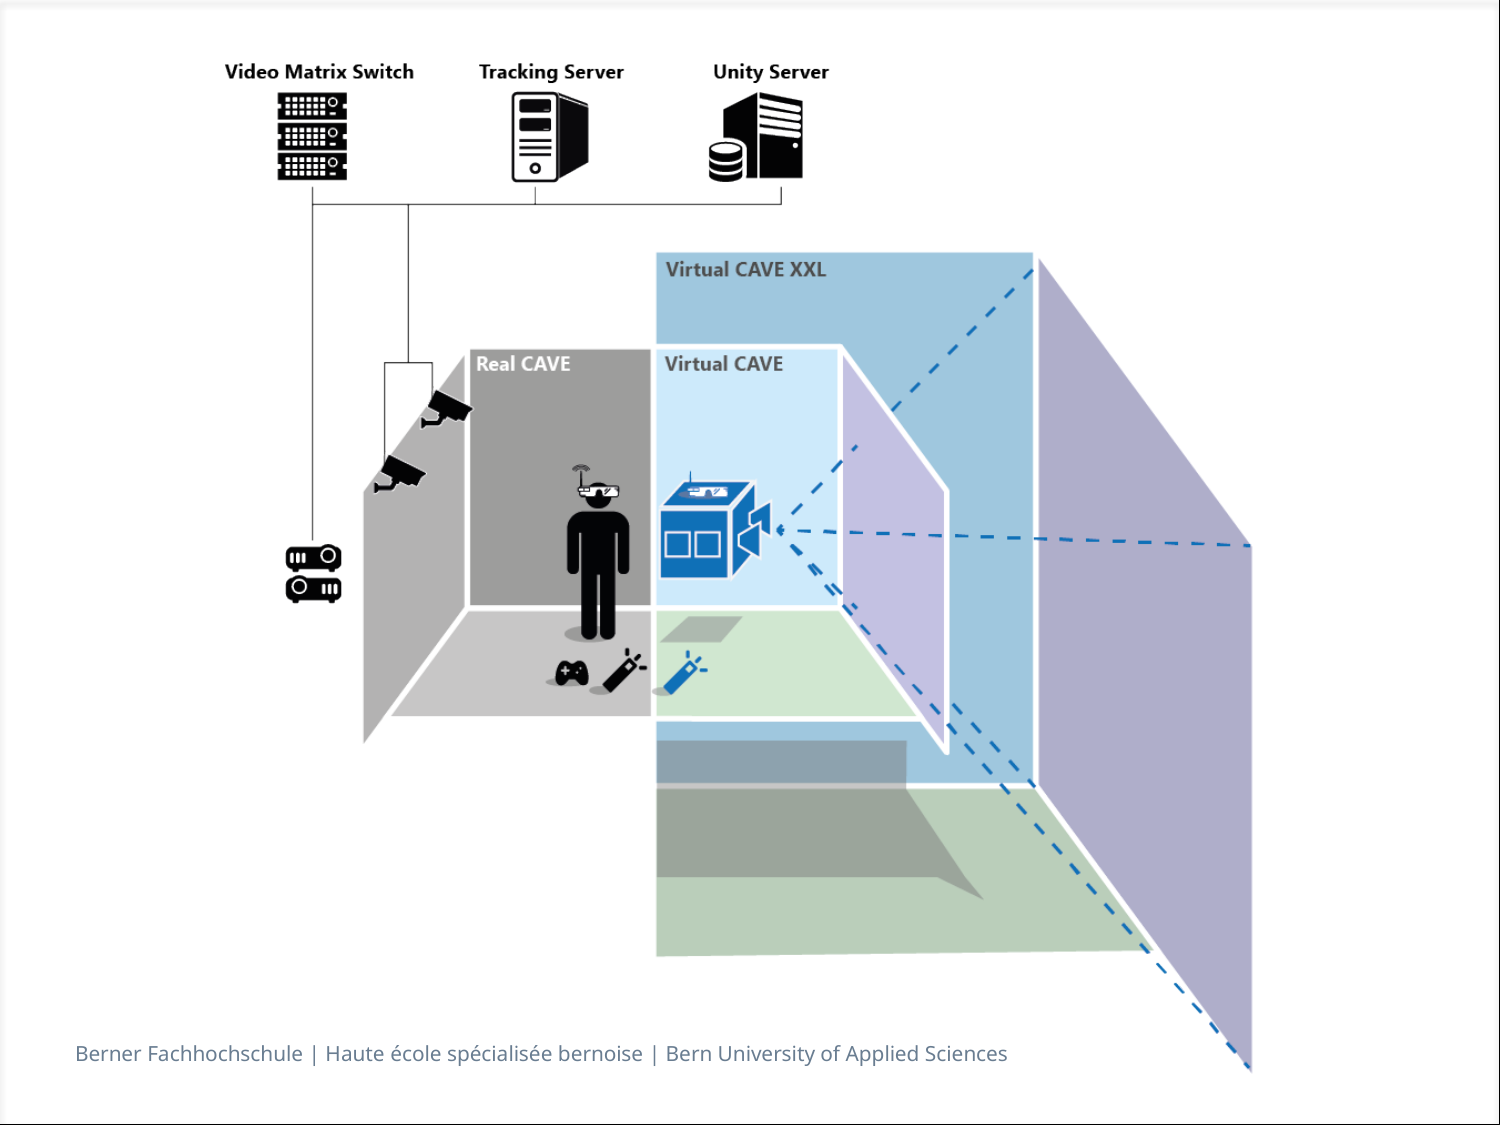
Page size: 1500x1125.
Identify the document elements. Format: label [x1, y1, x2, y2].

list [223, 60, 1259, 1086]
